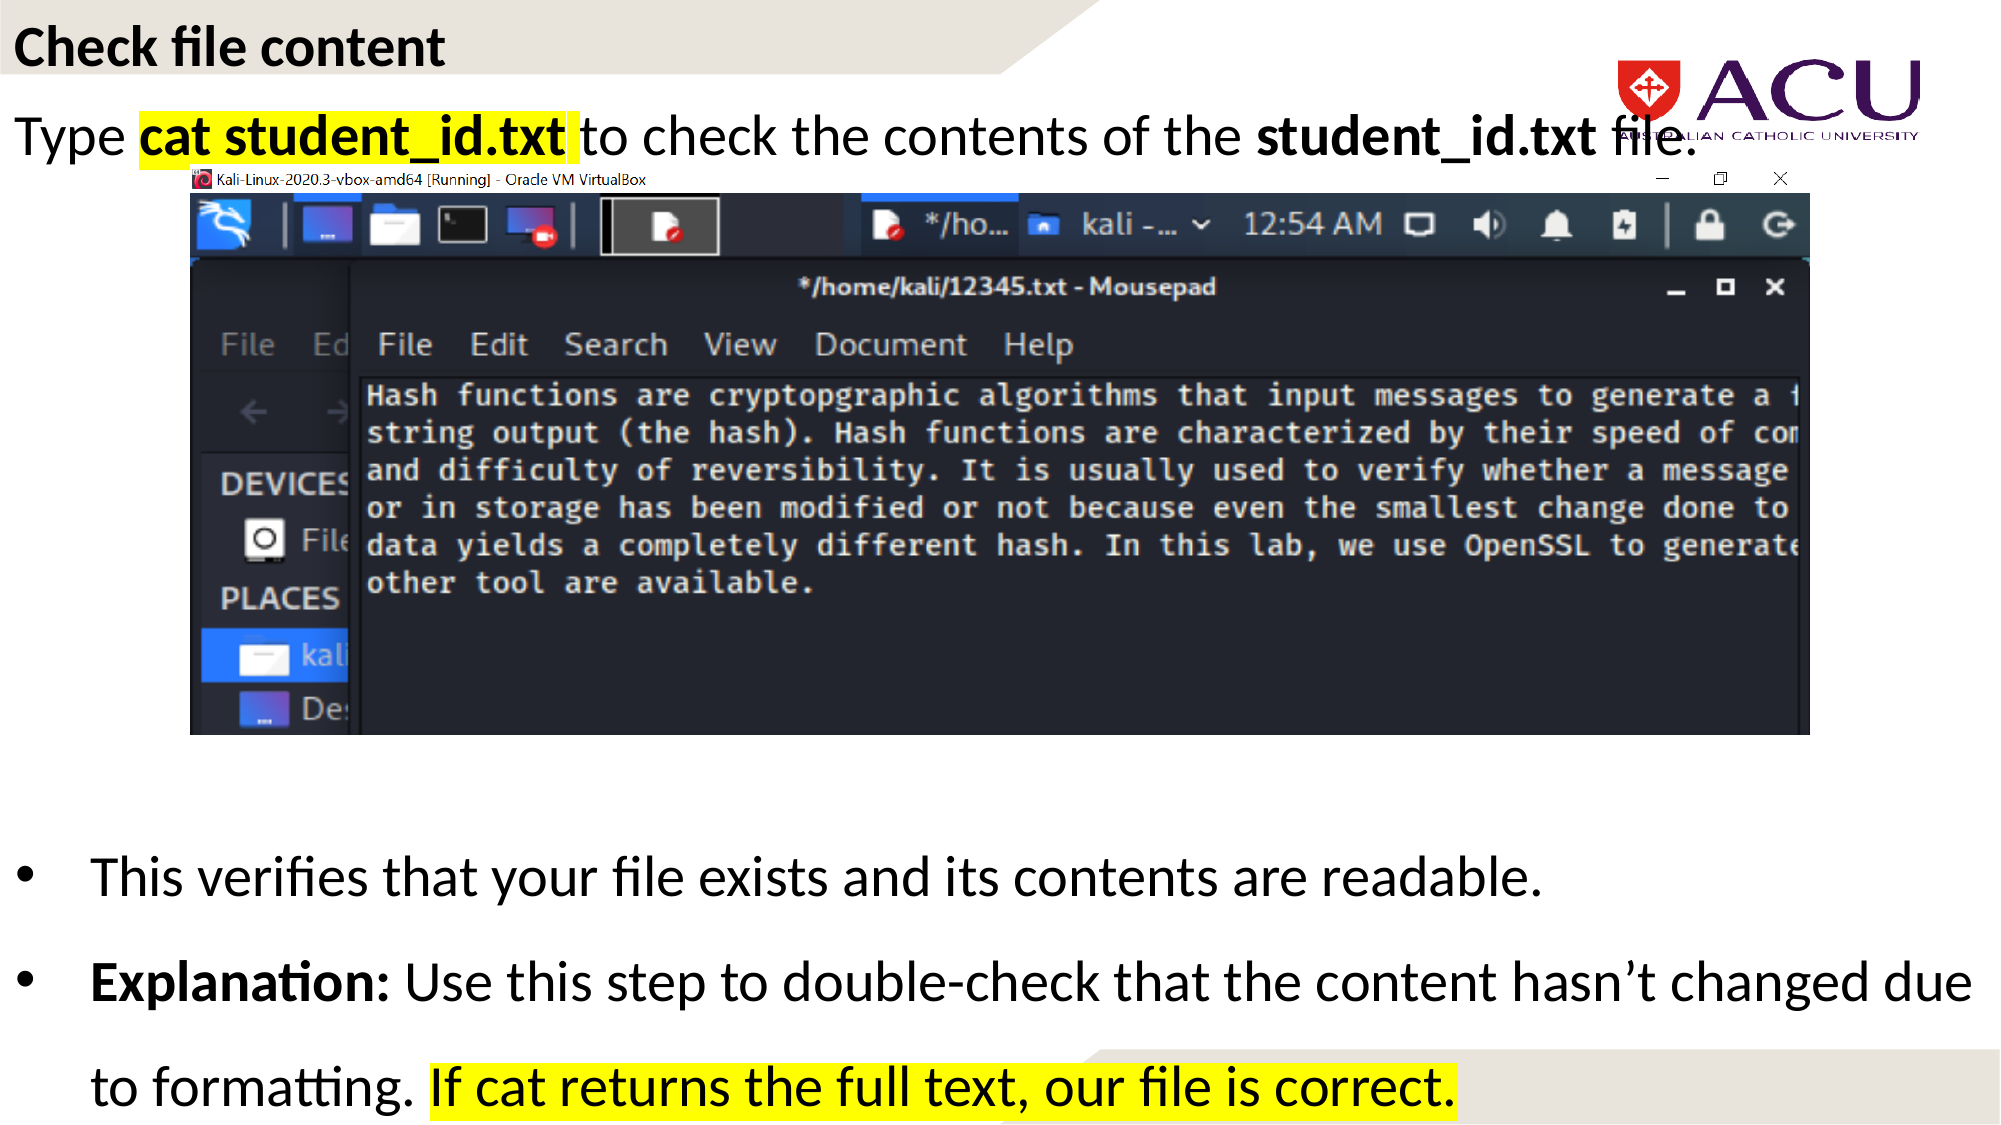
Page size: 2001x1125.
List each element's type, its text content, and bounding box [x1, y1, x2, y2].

text_box Check file content [0, 0, 1413, 54]
picture [190, 164, 1810, 736]
text_box This verifies that your file exists and its contents are readable. Explanation: Use this step to double-check that the content hasn’t changed due to formatting. If cat returns the full text, our file is correct. [0, 795, 2000, 1125]
text_box Type cat student_id.txt to check the contents of the student_id.txt file. [0, 54, 1936, 174]
